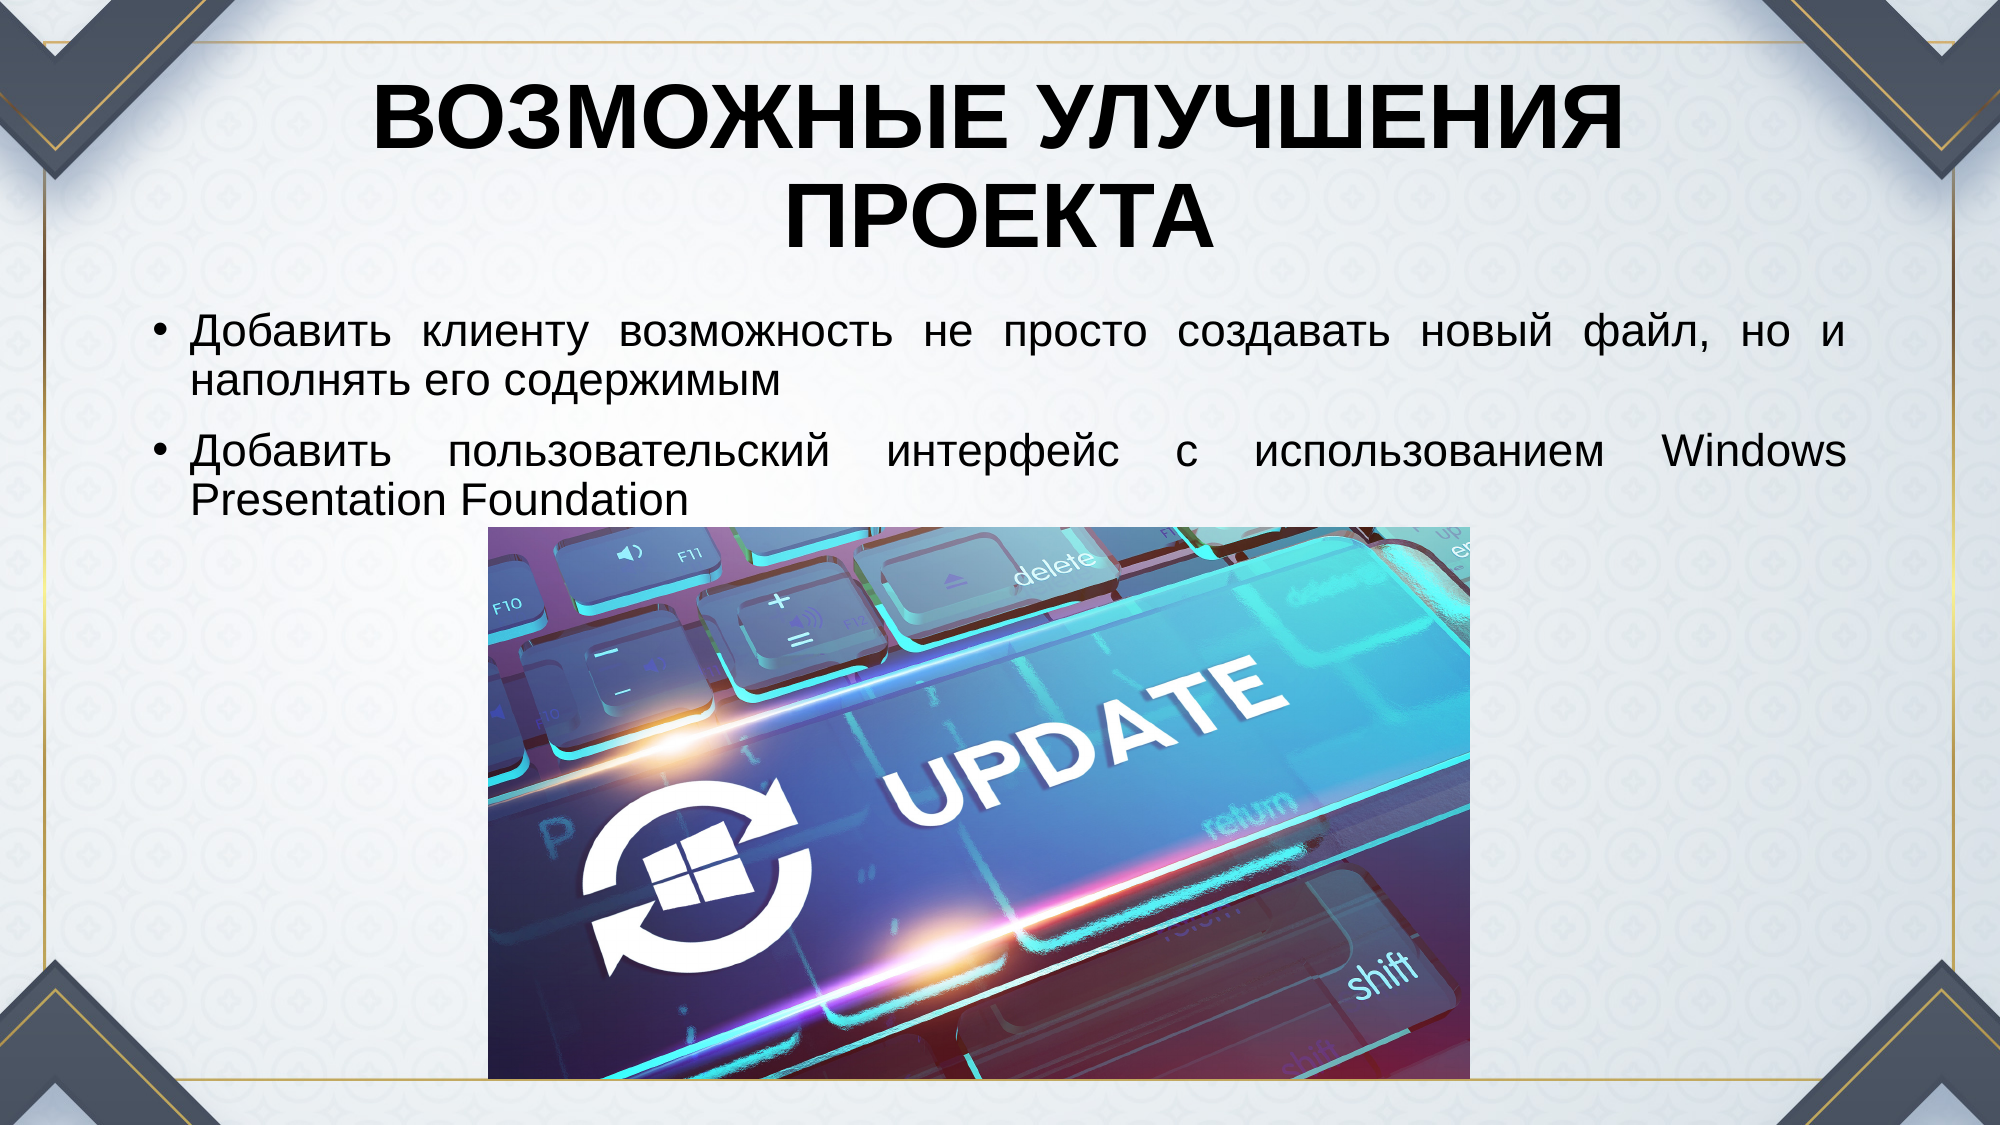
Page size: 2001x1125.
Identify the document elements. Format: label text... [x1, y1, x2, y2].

picture [0, 0, 2000, 1125]
title ВОЗМОЖНЫЕ УЛУЧШЕНИЯ ПРОЕКТА [137, 59, 1863, 278]
list Добавить клиенту возможность не просто создавать новый файл, но и наполнять его содержимым Добавить пользовательский интерфейс с использованием Windows Presentation Foundation [137, 299, 1863, 1014]
